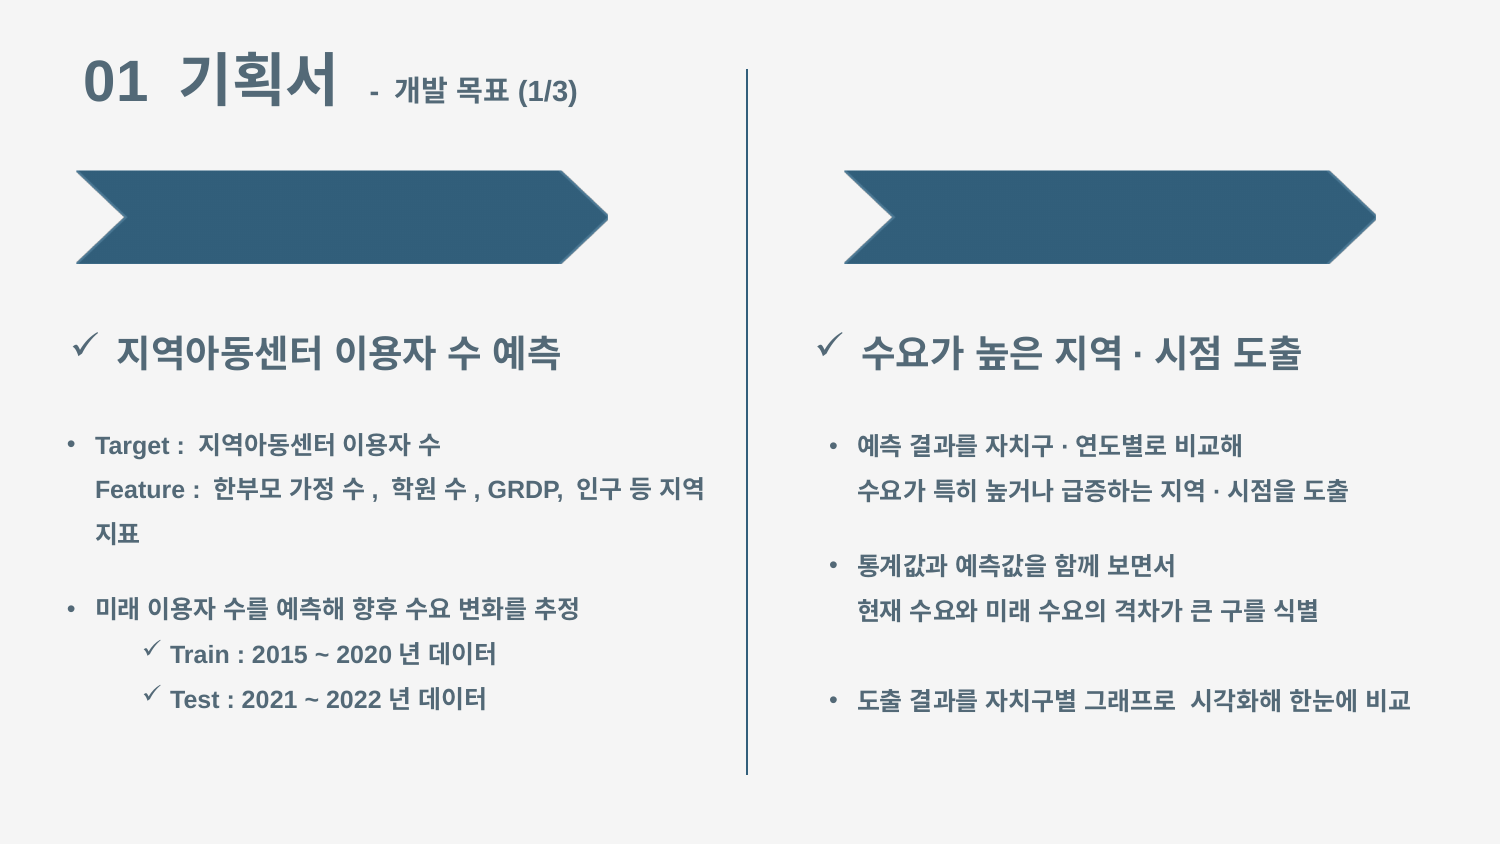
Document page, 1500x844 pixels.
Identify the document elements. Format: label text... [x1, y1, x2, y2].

text_box 수요가 높은 지역·시점 도출 [1157, 340, 1324, 384]
text_box 수요가 높은 지역·시점 도출 [814, 340, 1062, 384]
text_box 01 기획서 - 개발 목표(1/3) [83, 56, 295, 122]
text_box 지역아동센터 이용자 수 예측 [389, 340, 556, 396]
text_box 지역아동센터 이용자 수 예측 [76, 340, 295, 396]
text_box 01 기획서 - 개발 목표(1/3) [389, 56, 449, 122]
picture [845, 0, 1375, 483]
picture [77, 0, 607, 483]
text_box Target : 지역아동센터 이용자 수 Feature : 한부모 가정 수, 학원 수, GRDP, 인구 등 지역 지표 미래 이용자 수를 예측해 향후 수요 변화를 추정 Train : 2015 ~ 2020년 데이터 Test : 2021 ~ 2022년 데이터 [52, 408, 747, 751]
text_box 예측 결과를 자치구·연도별로 비교해 수요가 특히 높거나 급증하는 지역·시점을 도출 통계값과 예측값을 함께 보면서 현재 수요와 미래 수요의 격차가 큰 구를 식별 도출 결과를 자치구별 그래프로 시각화해 한눈에 비교 [814, 408, 1500, 753]
